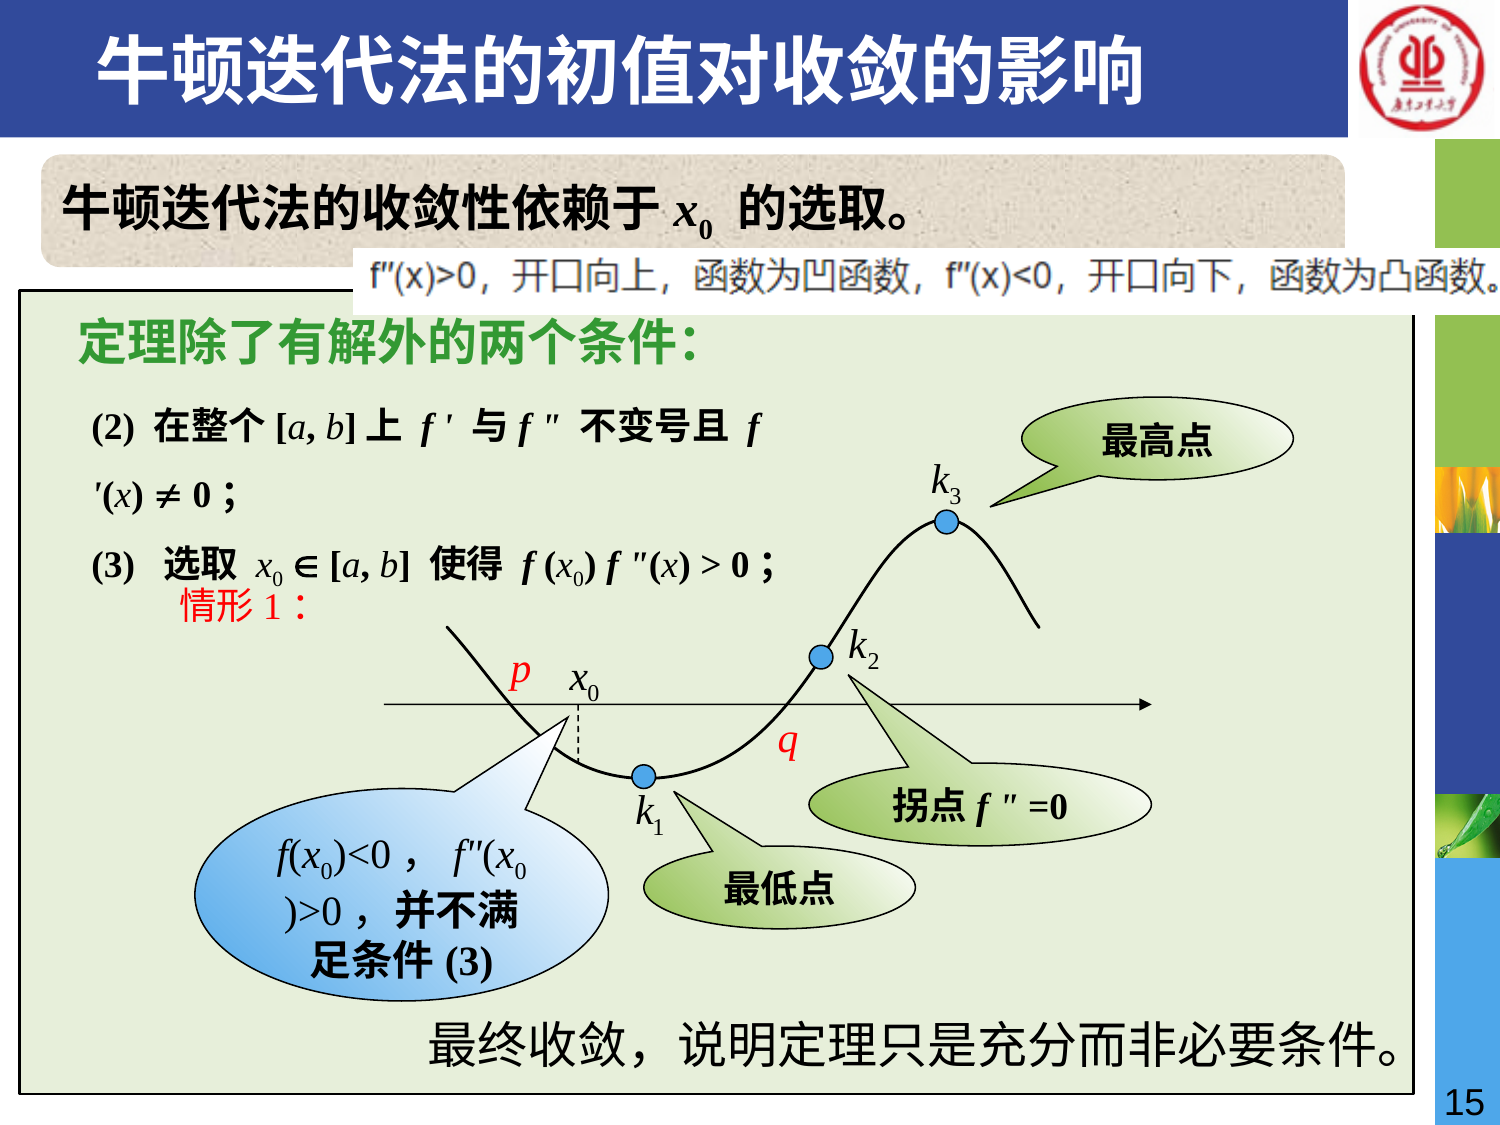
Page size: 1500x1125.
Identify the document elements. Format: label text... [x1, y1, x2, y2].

text_box 最终收敛，说明定理只是充分而非必要条件。 [412, 1006, 1443, 1082]
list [442, 515, 1044, 783]
text_box 最低点 [643, 792, 916, 929]
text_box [501, 656, 536, 697]
text_box 拐点f " =0 [808, 766, 1152, 846]
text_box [926, 455, 965, 511]
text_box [631, 786, 668, 842]
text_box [844, 621, 885, 676]
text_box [563, 652, 604, 708]
text_box f(x0)<0，f"(x0)>0，并不满足条件(3) [194, 788, 609, 1001]
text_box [52, 302, 854, 516]
picture [1435, 794, 1500, 858]
picture [1435, 467, 1500, 533]
picture [352, 247, 1500, 315]
text_box 最高点 [990, 397, 1294, 507]
text_box 牛顿迭代法的收敛性依赖于x0 的选取。 [41, 154, 1345, 268]
text_box [17, 289, 1415, 1096]
text_box 情形1： [164, 574, 344, 635]
title 牛顿迭代法的初值对收敛的影响 [26, 28, 1190, 109]
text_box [773, 727, 804, 768]
text_box [1049, 698, 1152, 711]
picture [1358, 0, 1495, 138]
